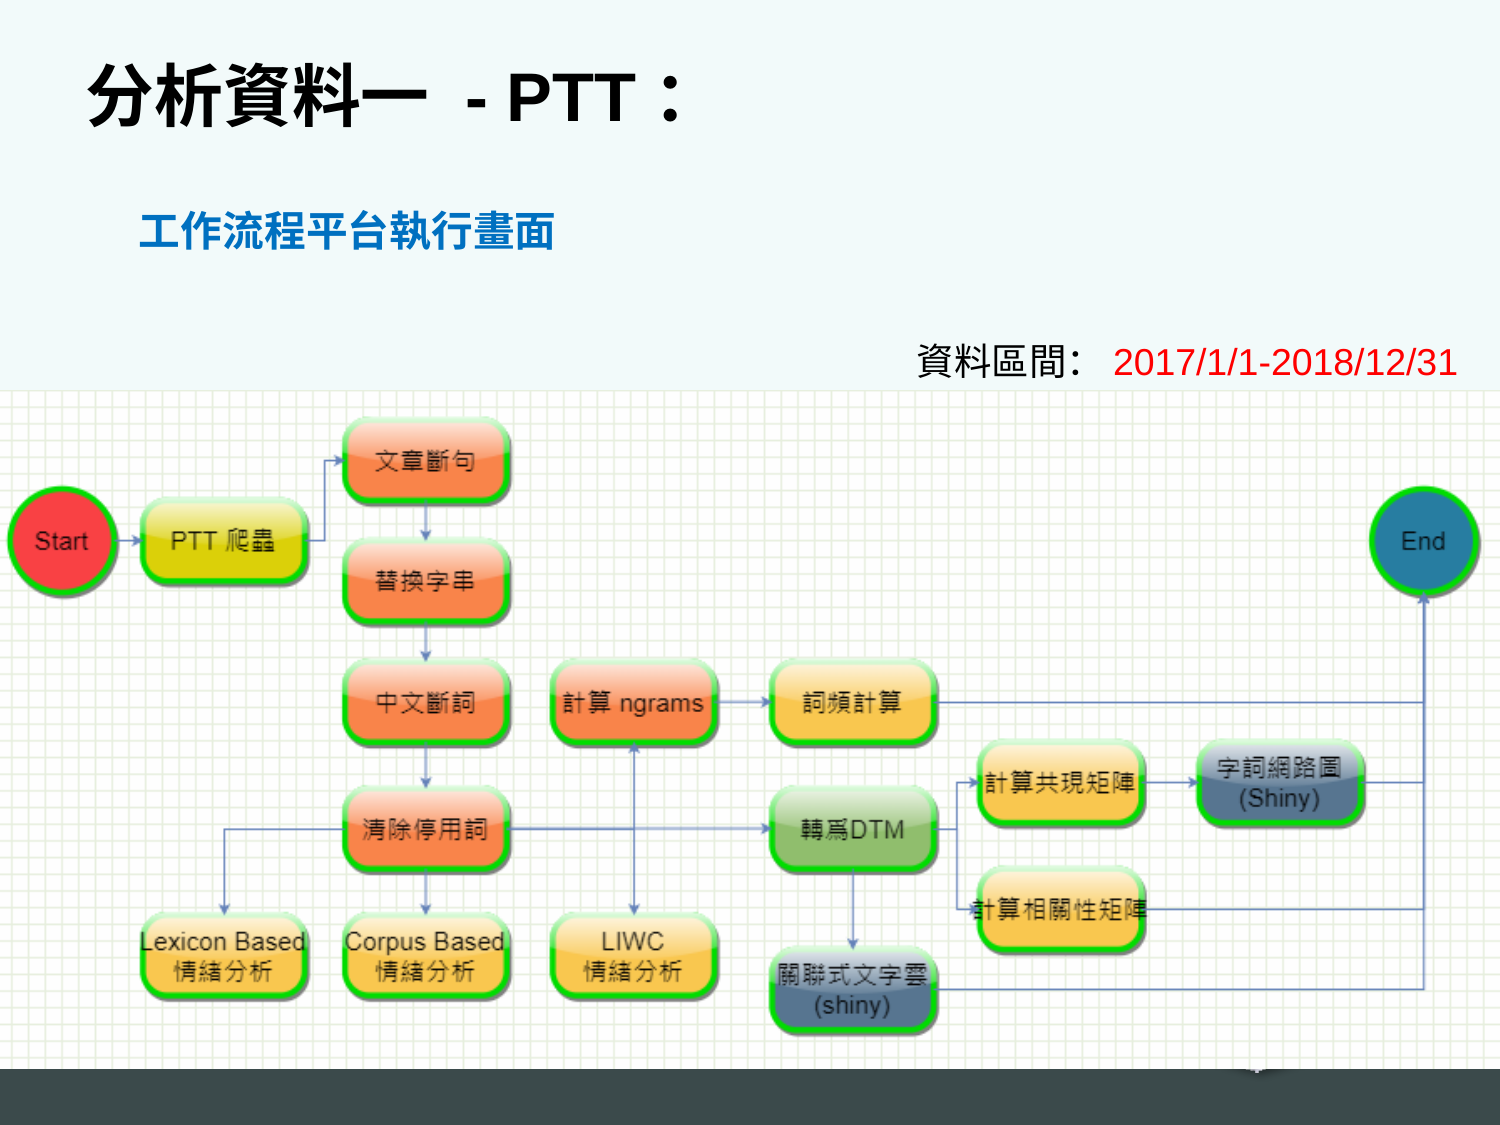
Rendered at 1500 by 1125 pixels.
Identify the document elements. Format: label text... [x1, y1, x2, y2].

picture [0, 390, 1500, 1073]
text_box 工作流程平台執行畫面 [123, 196, 575, 263]
text_box 分析資料一 - PTT： [70, 54, 939, 144]
text_box 資料區間：2017/1/1-2018/12/31 [901, 330, 1478, 389]
